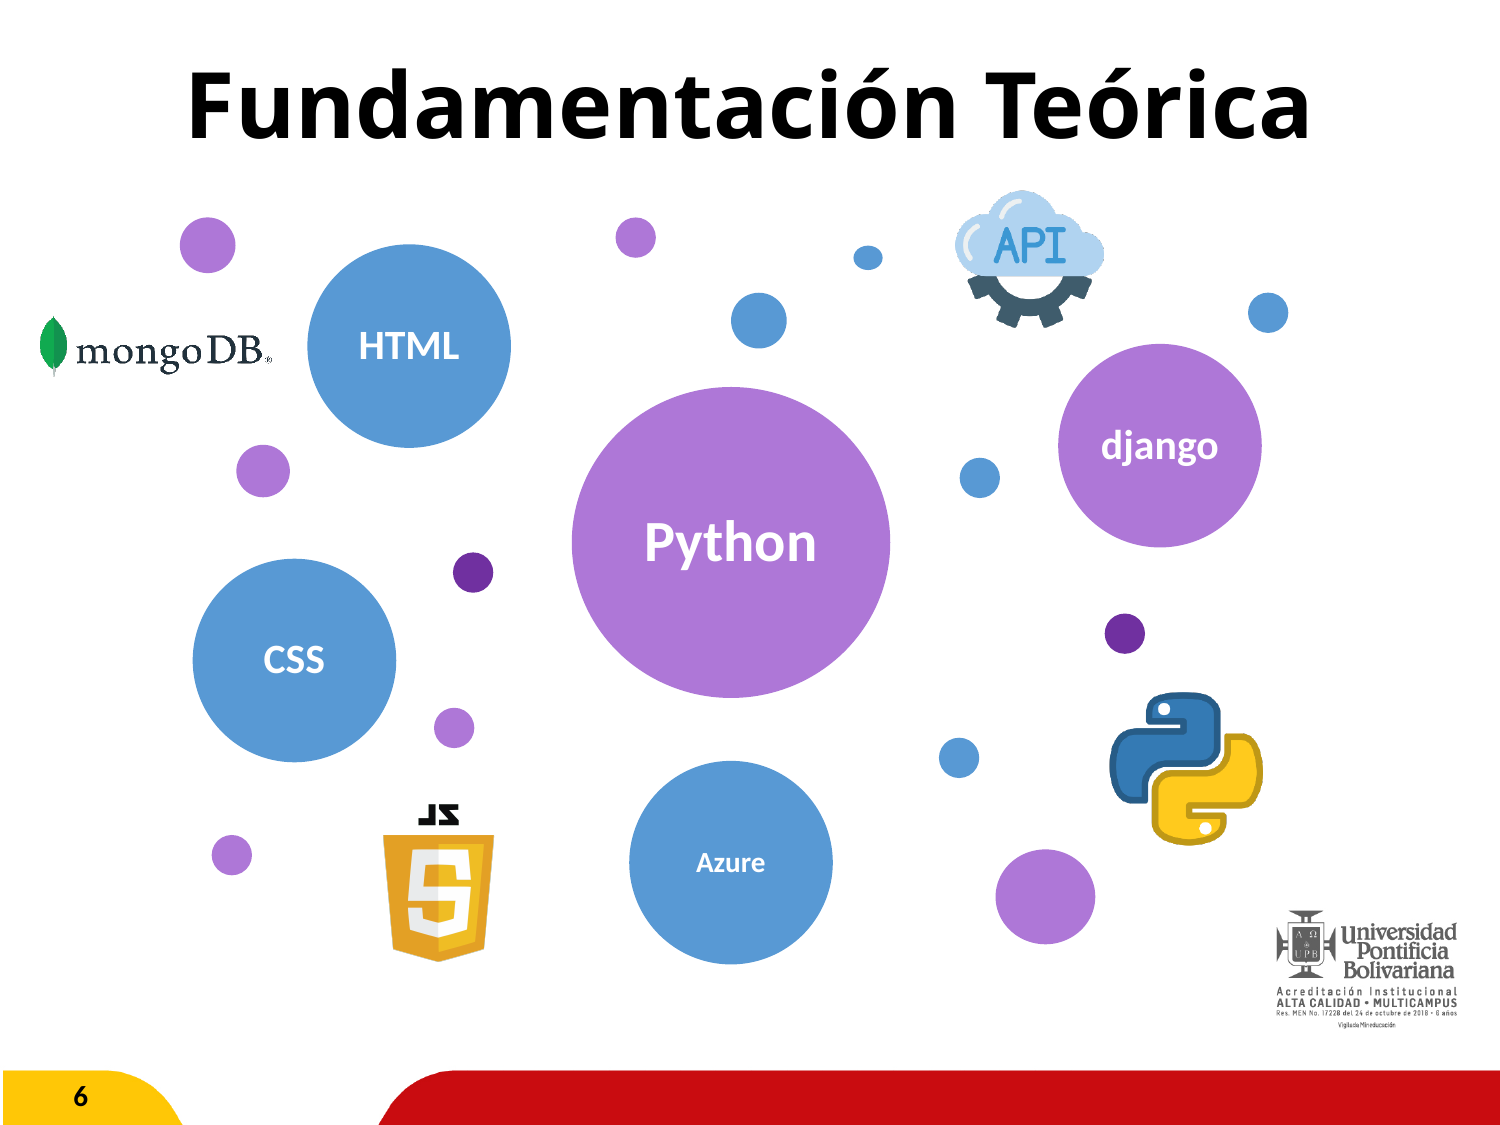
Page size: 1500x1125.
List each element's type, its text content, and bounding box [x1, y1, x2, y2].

title Fundamentación Teórica [103, 0, 1397, 218]
slide_number 6 [0, 1065, 104, 1125]
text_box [179, 217, 1321, 965]
picture [1103, 686, 1269, 852]
picture [955, 184, 1104, 334]
picture [0, 0, 1500, 1125]
picture [313, 804, 564, 962]
